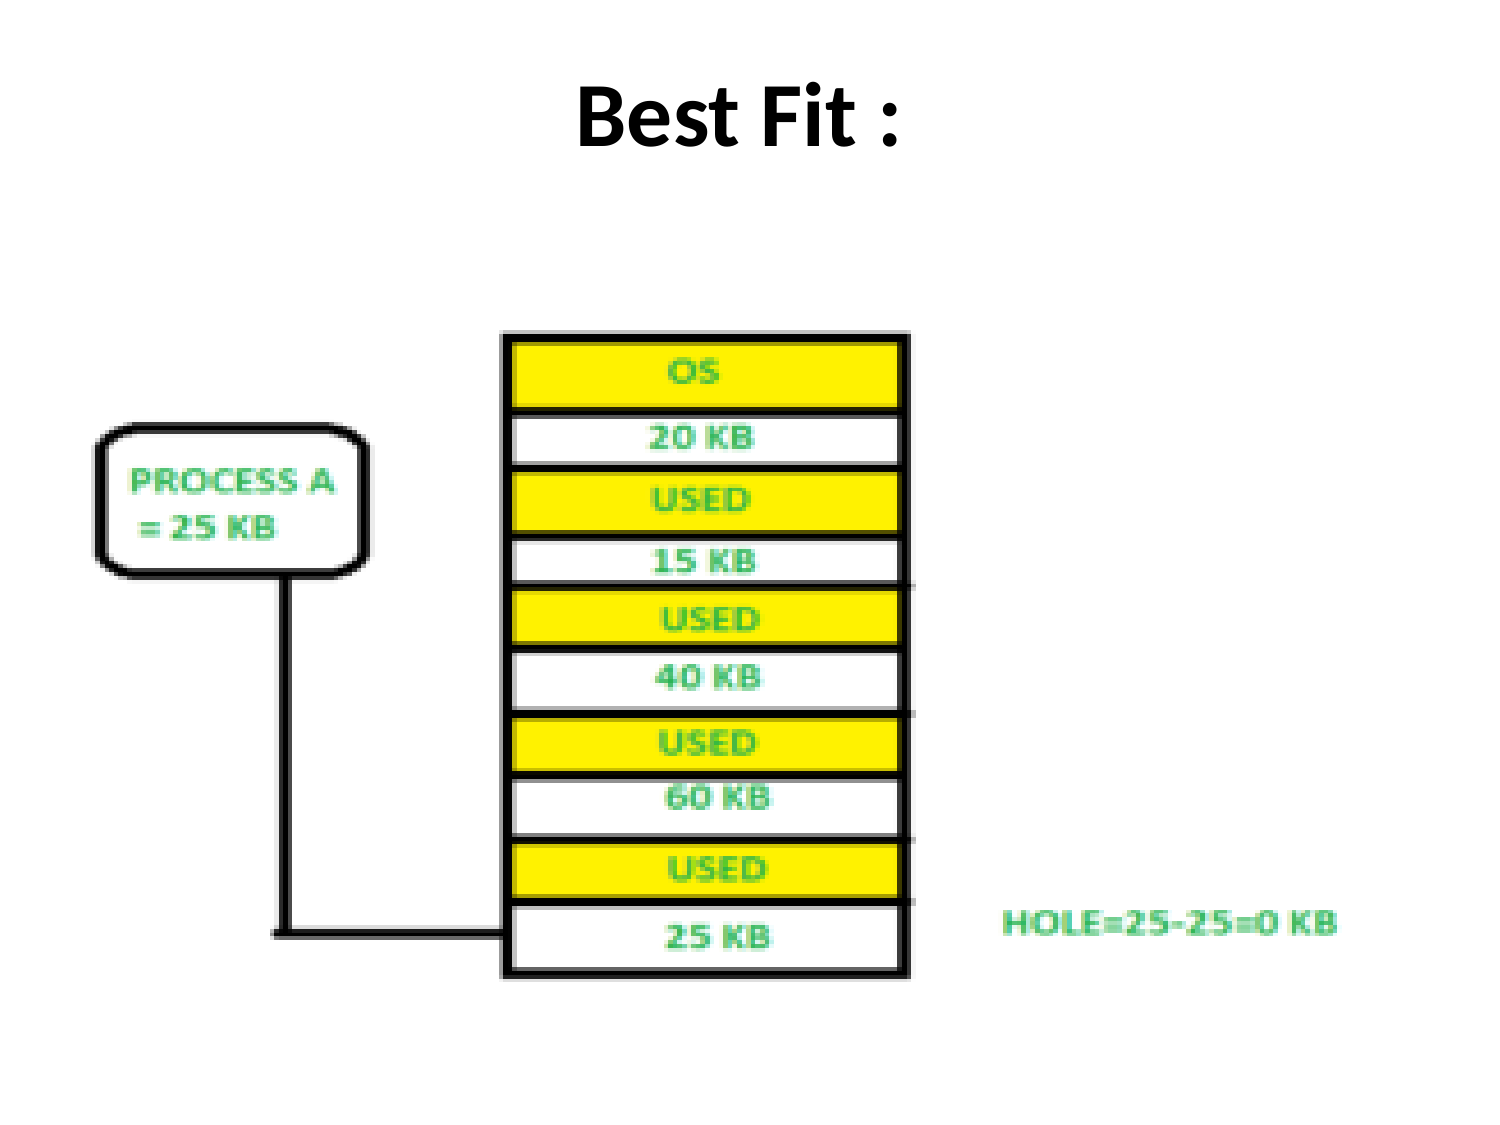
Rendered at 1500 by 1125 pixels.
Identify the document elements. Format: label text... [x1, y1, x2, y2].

title Best Fit : [75, 45, 1425, 175]
picture [49, 212, 1426, 1076]
